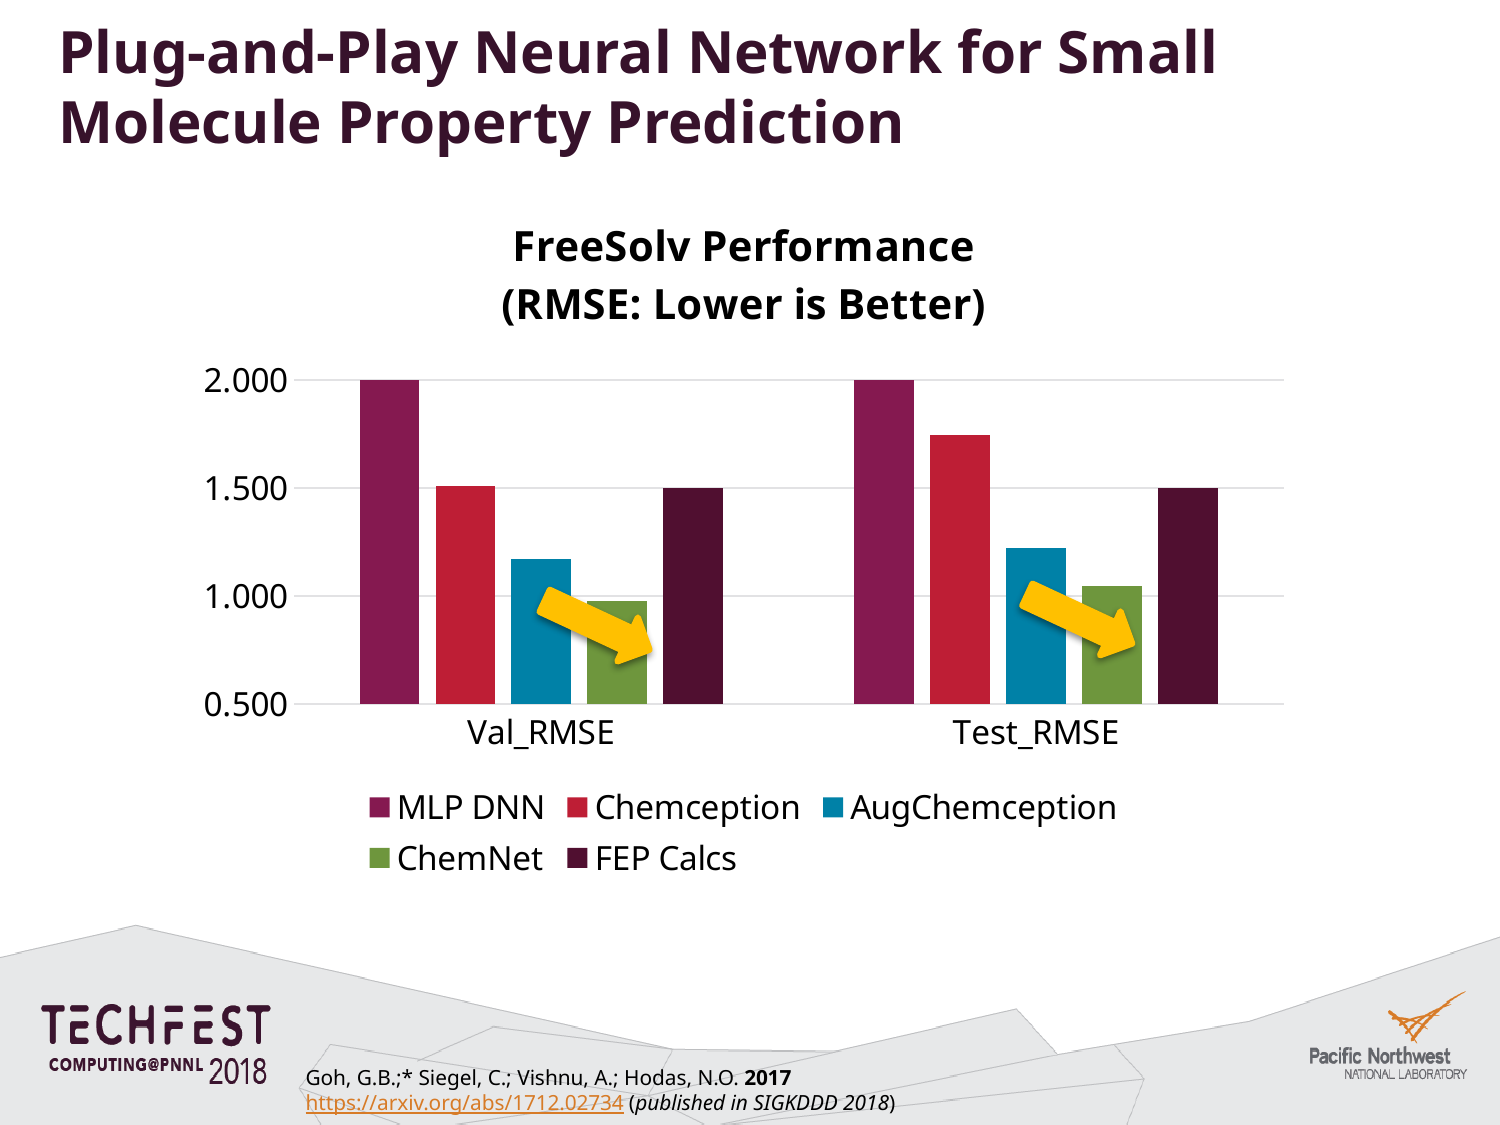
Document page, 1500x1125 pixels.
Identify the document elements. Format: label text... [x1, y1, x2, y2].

text_box Goh, G.B.;* Siegel, C.; Vishnu, A.; Hodas, N.O. 2017 https://arxiv.org/abs/1712.02734 (published in SIGKDDD 2018) [290, 1057, 911, 1125]
title Plug-and-Play Neural Network for Small Molecule Property Prediction [43, 27, 1444, 144]
chart [180, 181, 1307, 887]
picture [0, 0, 1500, 1125]
